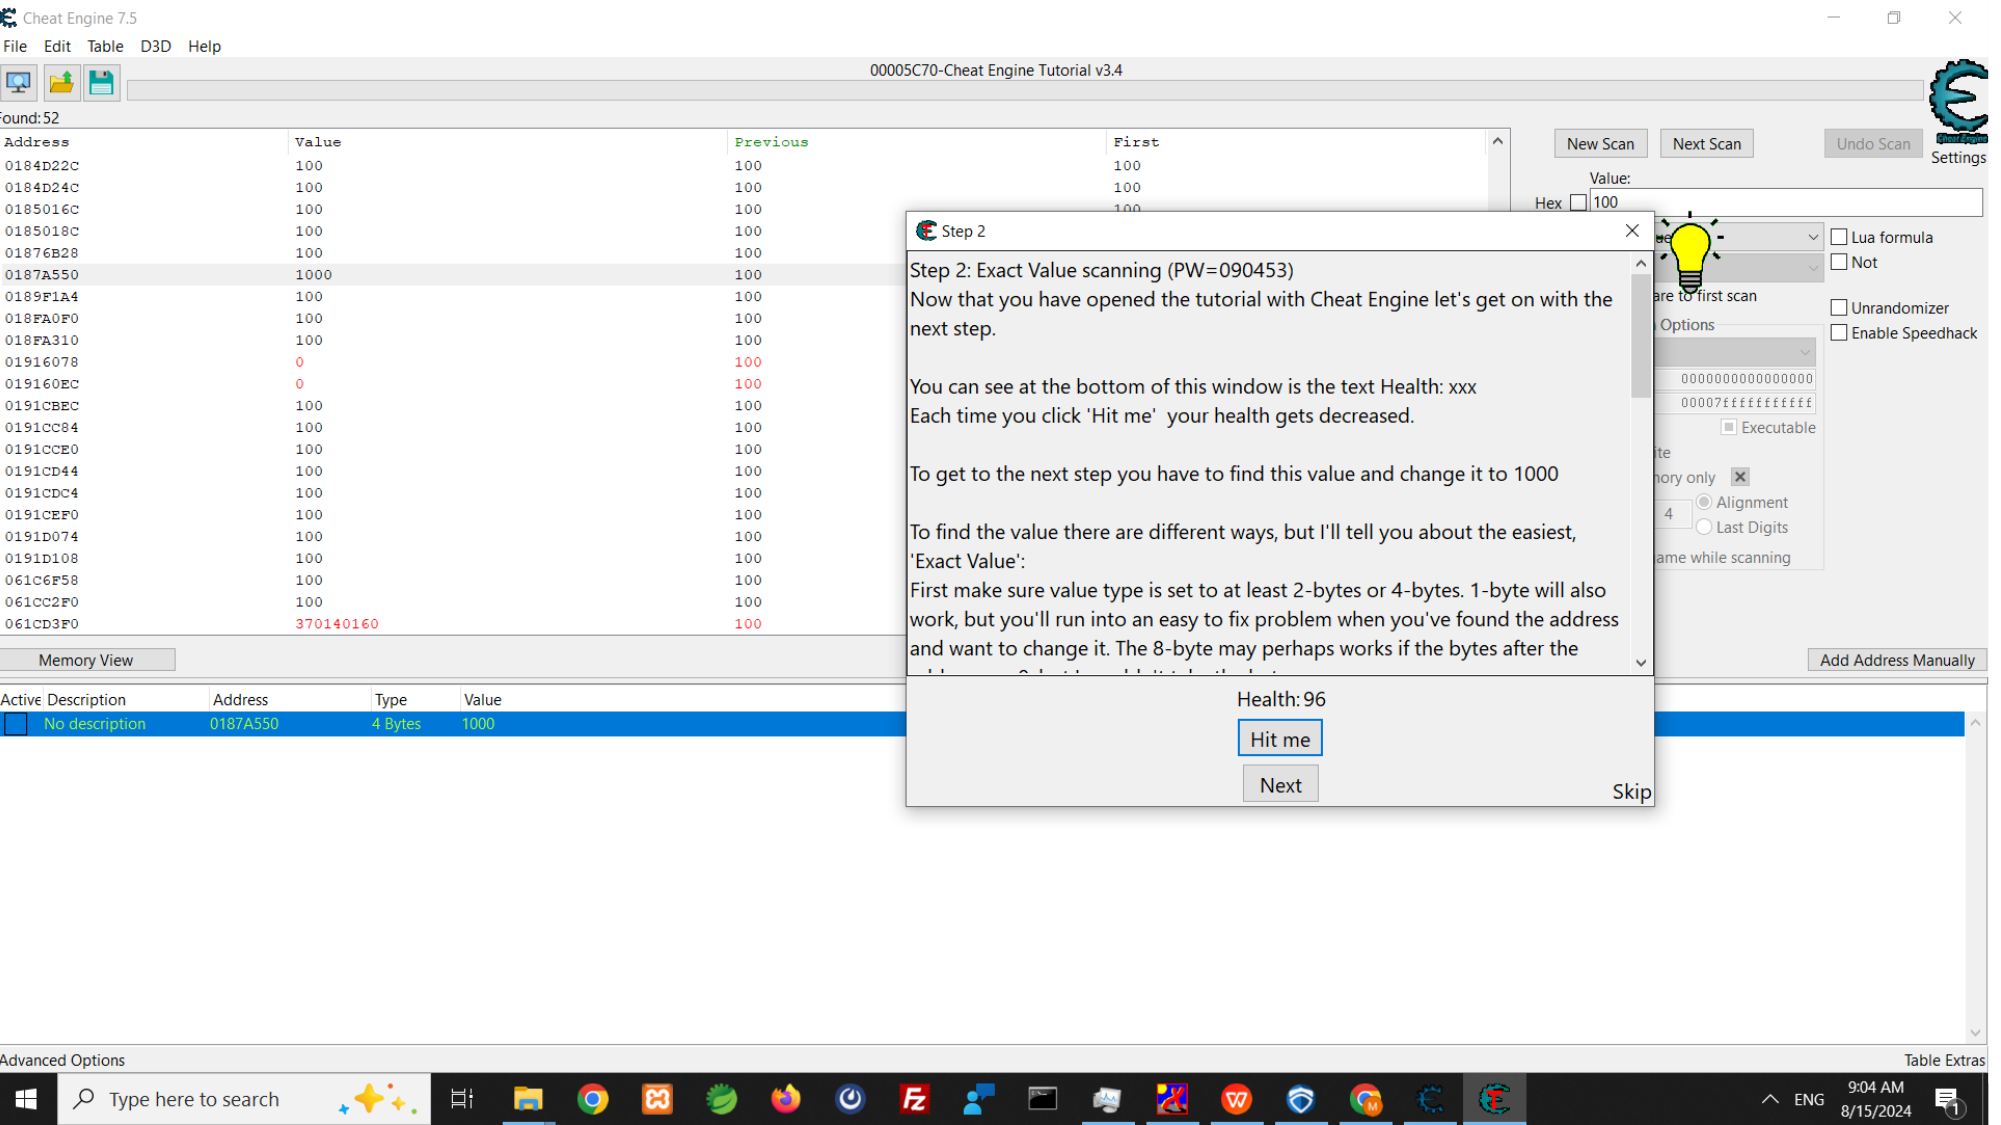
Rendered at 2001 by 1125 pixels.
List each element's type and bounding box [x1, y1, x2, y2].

list [0, 3, 1989, 1125]
